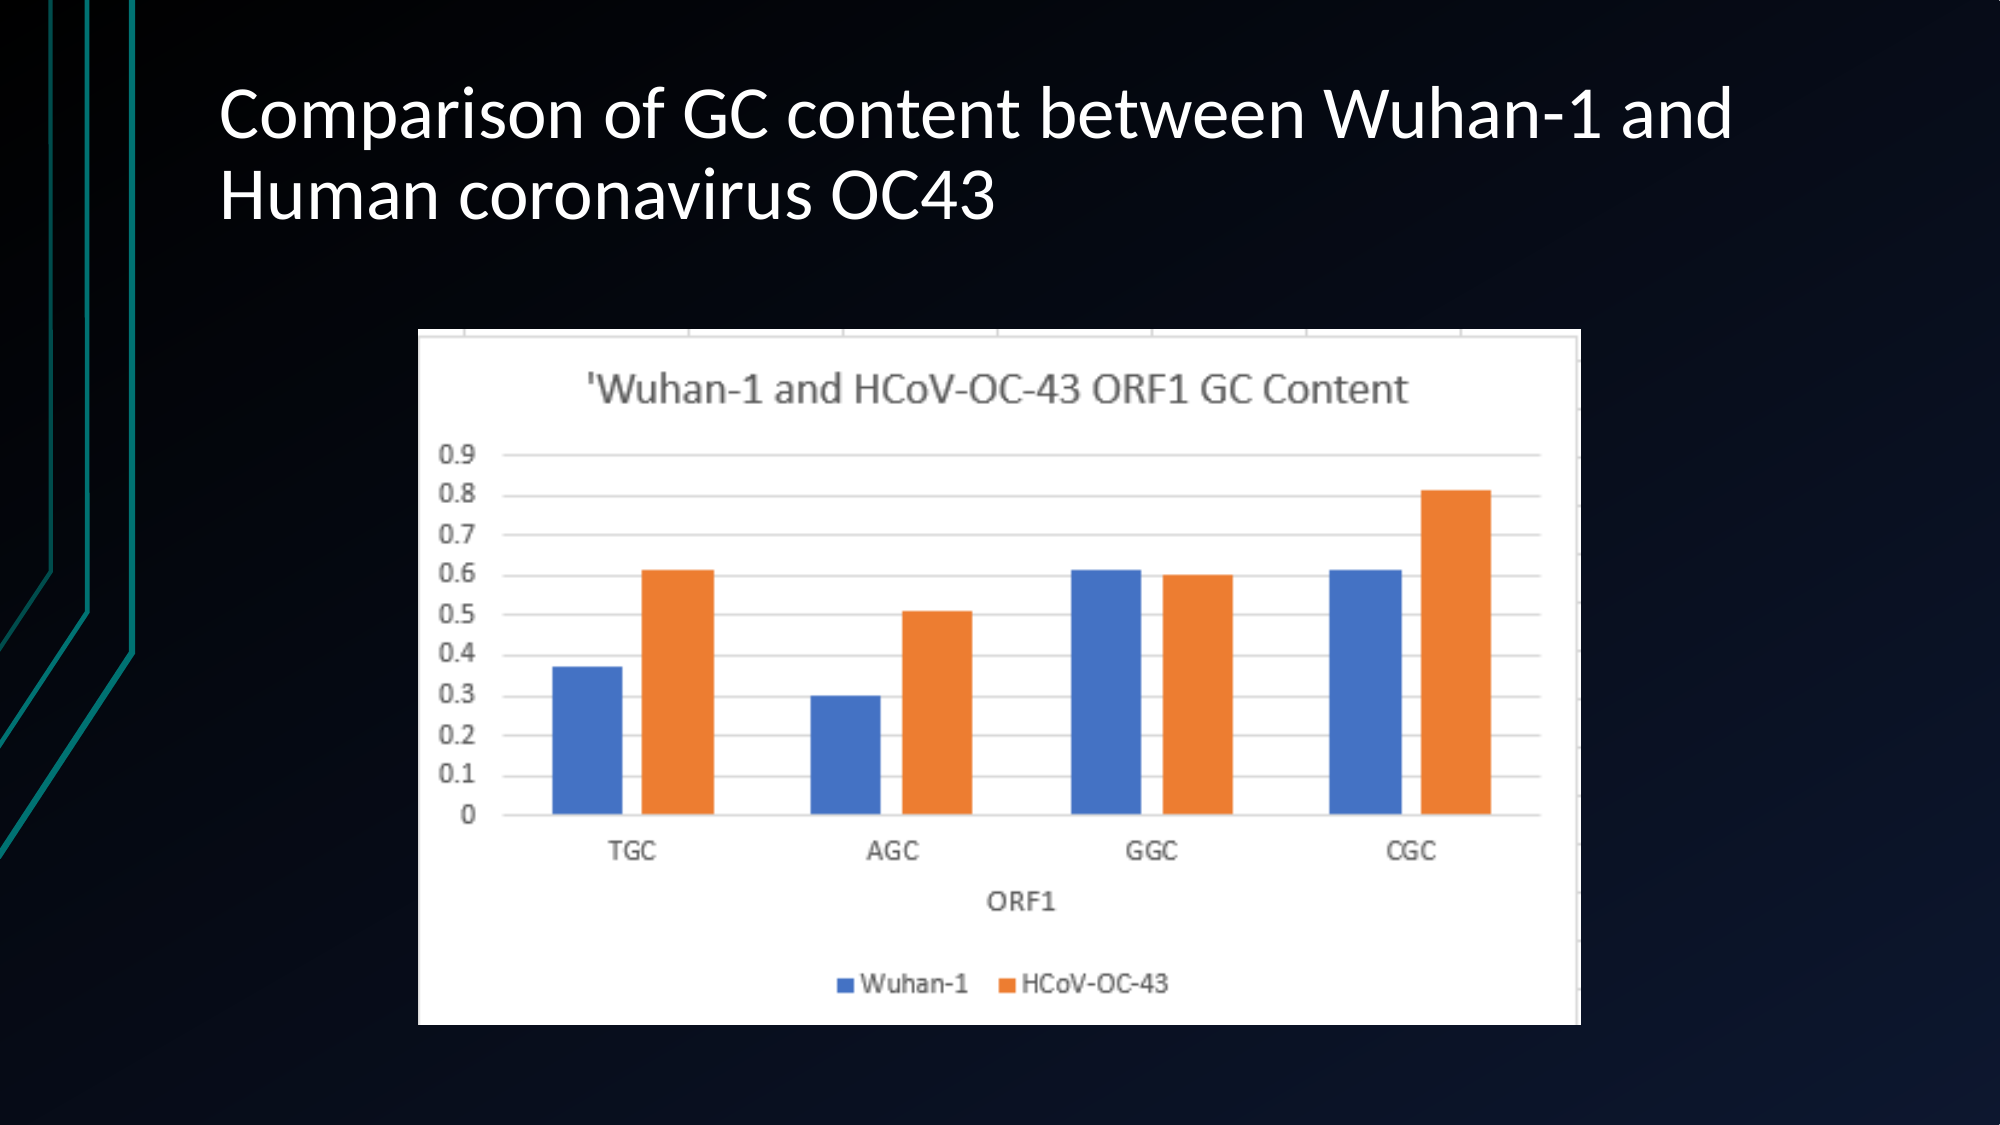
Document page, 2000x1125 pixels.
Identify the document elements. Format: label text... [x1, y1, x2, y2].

title Comparison of GC content between Wuhan-1 and Human coronavirus OC43 [199, 45, 1900, 246]
picture [418, 329, 1582, 1025]
